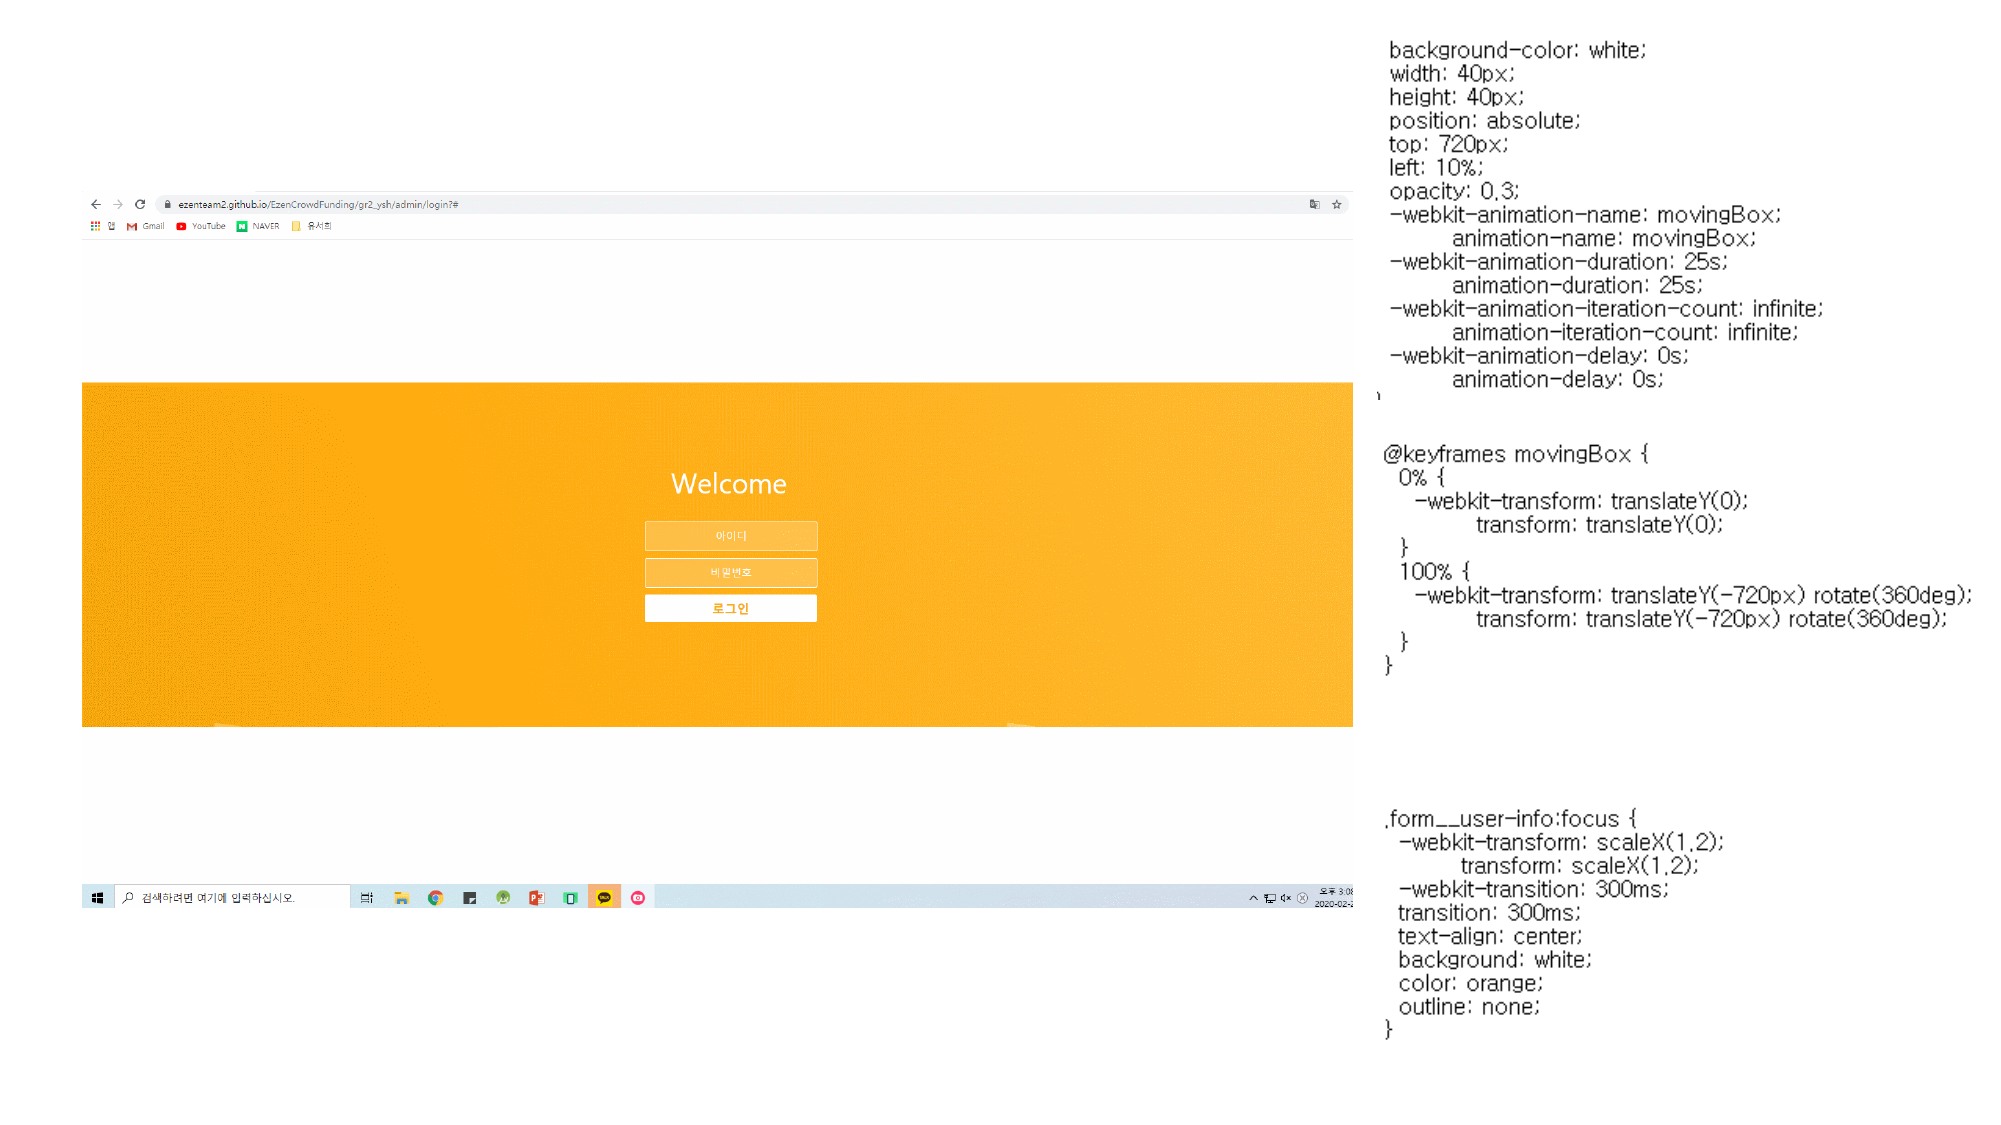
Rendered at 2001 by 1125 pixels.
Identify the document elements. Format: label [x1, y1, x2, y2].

picture [82, 191, 1353, 909]
picture [1383, 802, 1738, 1043]
text_box [1377, 38, 1991, 679]
